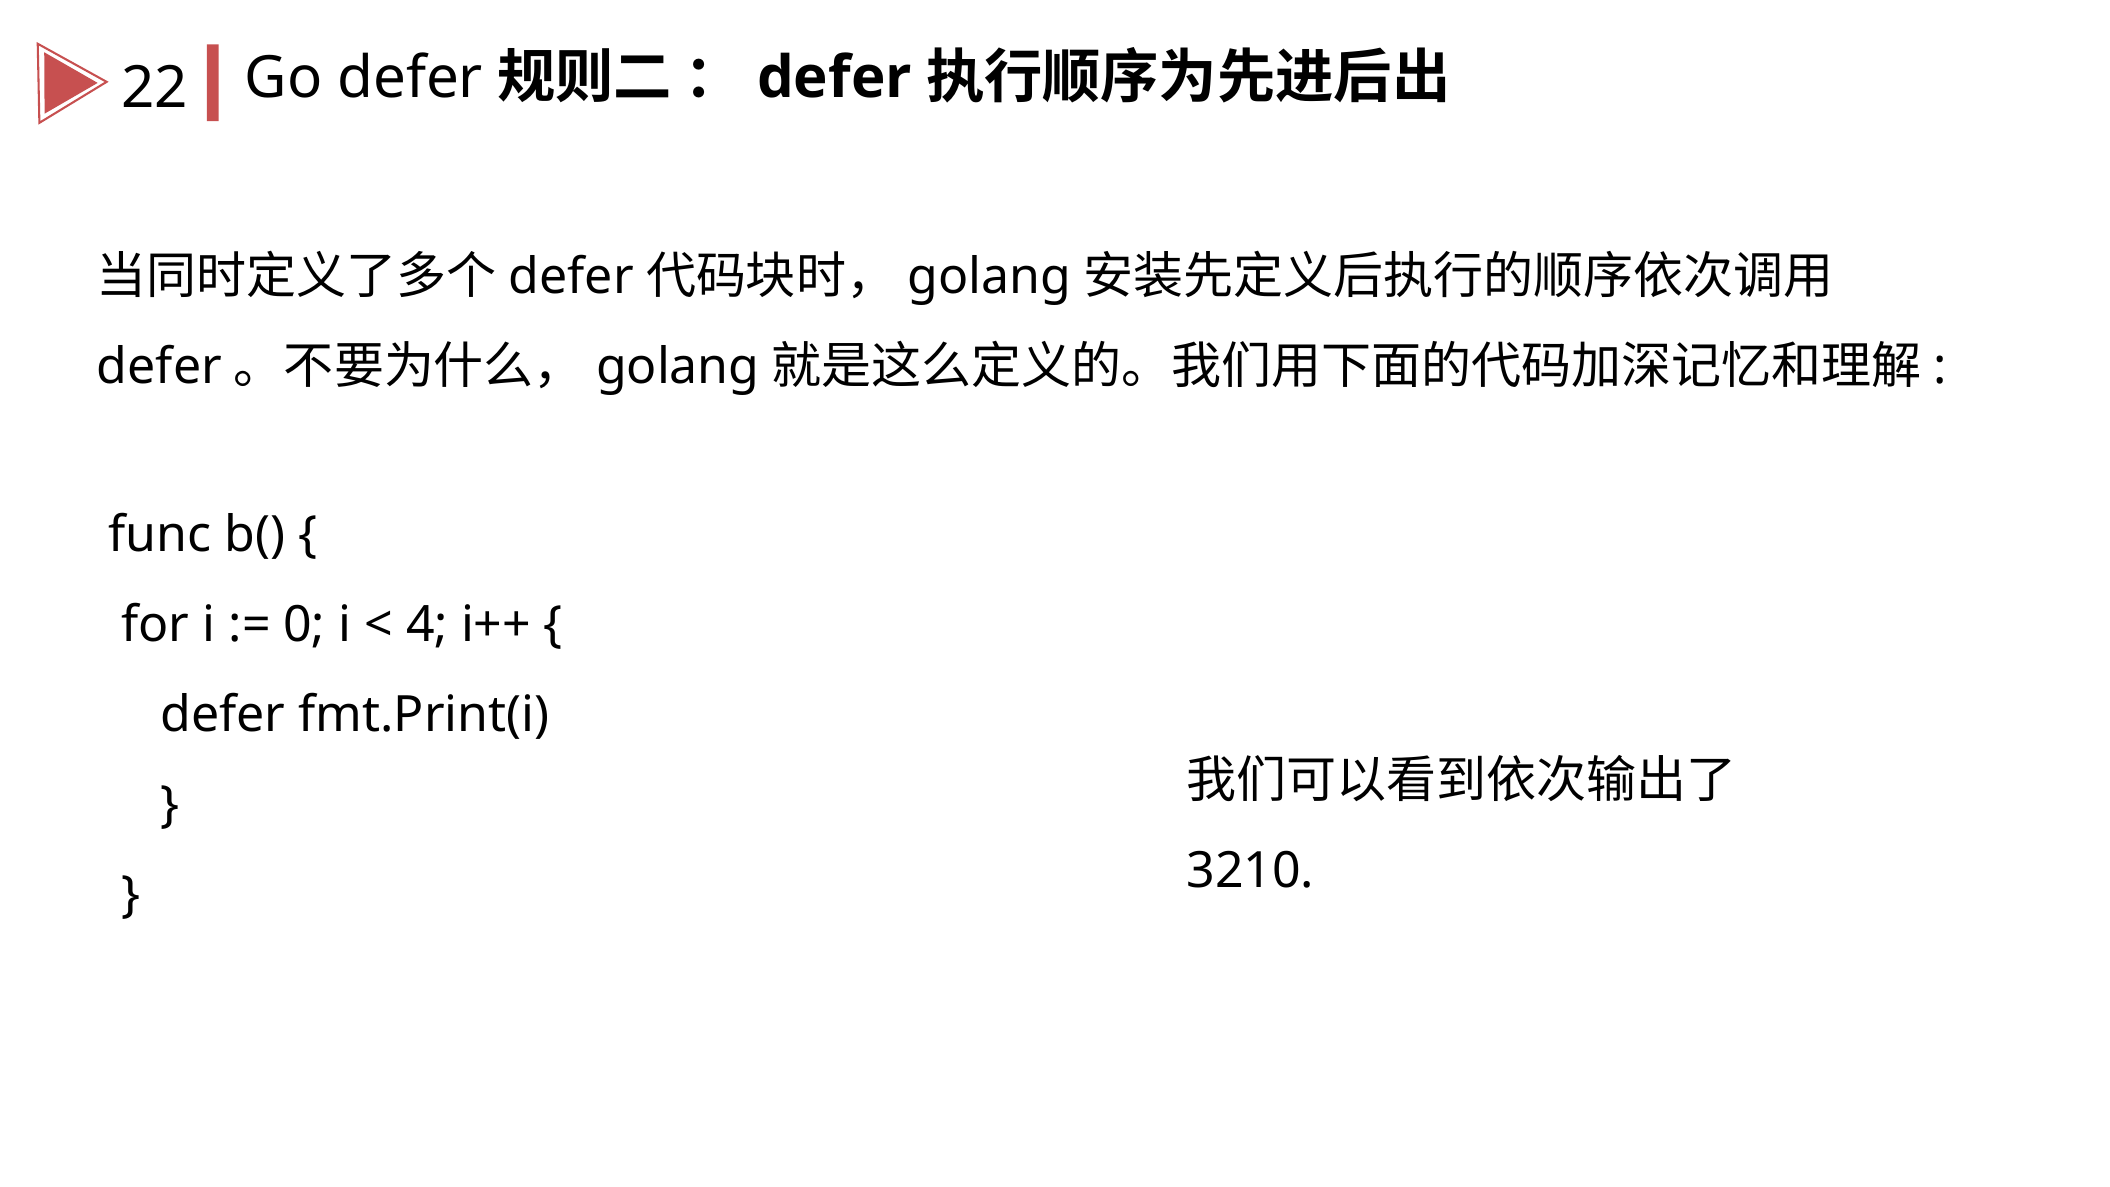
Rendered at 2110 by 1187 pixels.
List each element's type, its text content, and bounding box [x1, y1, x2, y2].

text_box func b() { for i := 0; i < 4; i++ { defer fmt.Print(i) } } [93, 464, 750, 957]
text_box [28, 42, 108, 120]
text_box 我们可以看到依次输出了3210. [1171, 710, 1829, 910]
text_box 当同时定义了多个defer代码块时，golang安装先定义后执行的顺序依次调用defer。不要为什么，golang就是这么定义的。我们用下面的代码加深记忆和理解: [82, 206, 1981, 523]
text_box 22 [106, 41, 219, 127]
text_box Go defer规则二 ：defer执行顺序为先进后出 [230, 39, 1993, 118]
